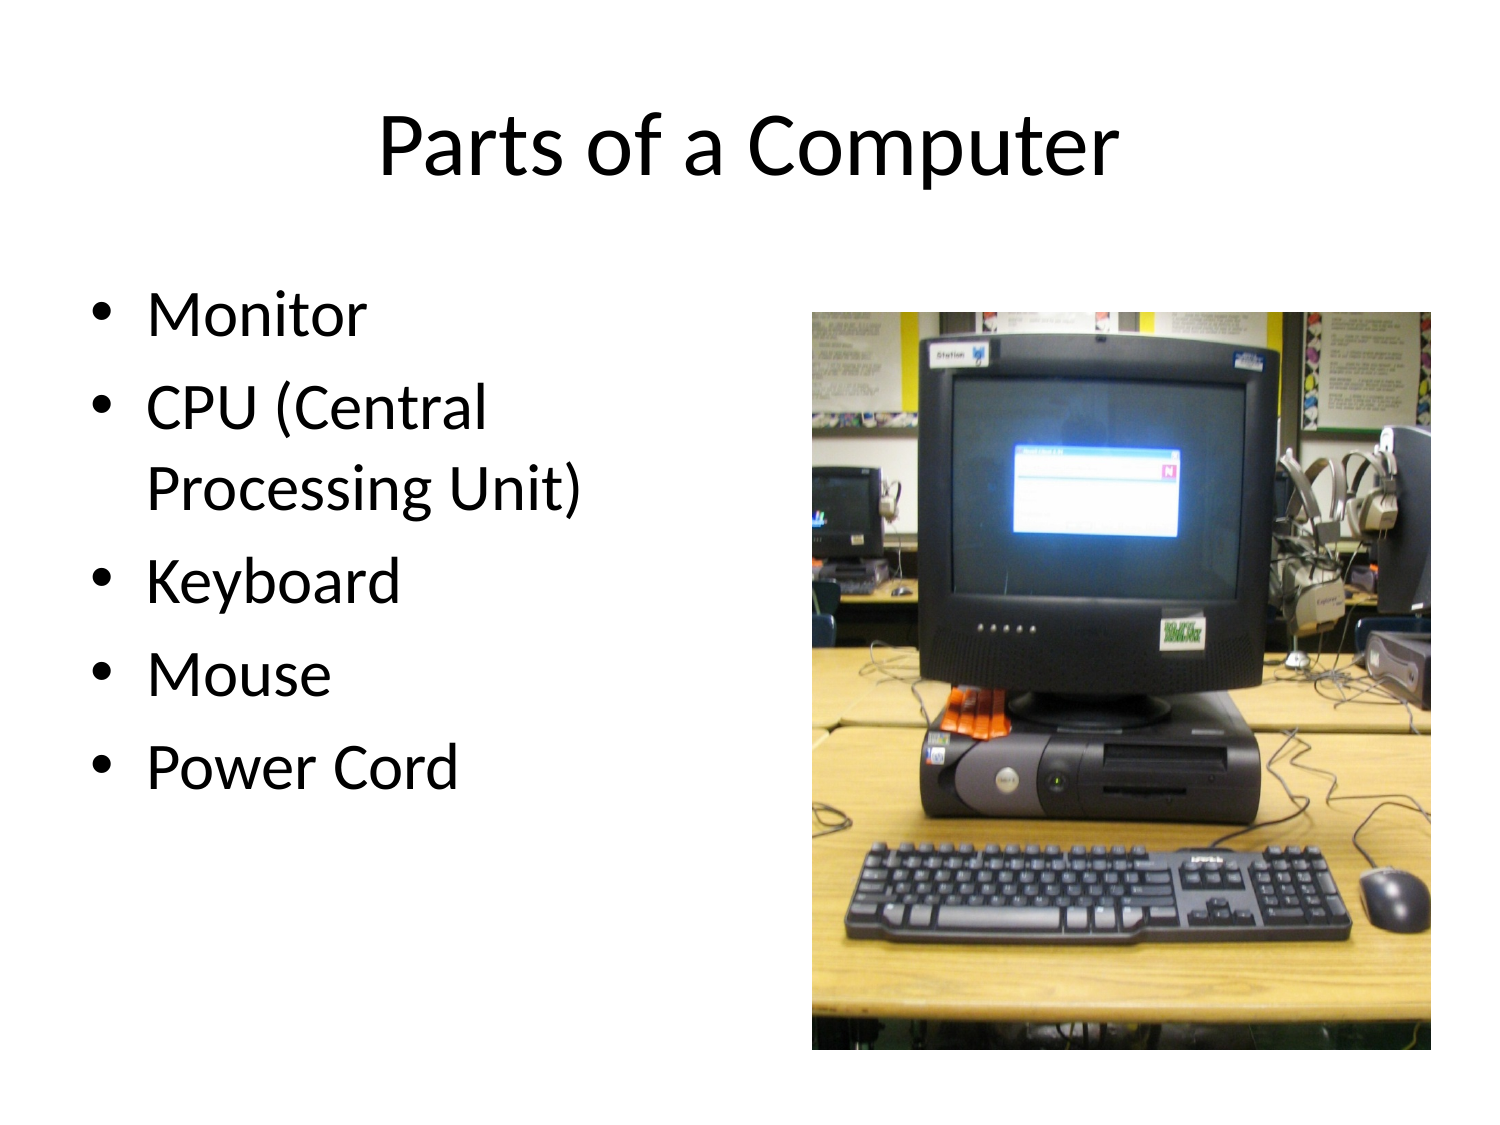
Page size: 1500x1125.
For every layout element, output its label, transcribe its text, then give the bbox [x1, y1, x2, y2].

picture [812, 312, 1431, 1051]
list Monitor CPU (Central Processing Unit) Keyboard Mouse Power Cord [75, 262, 725, 1005]
title Parts of a Computer [75, 45, 1425, 233]
